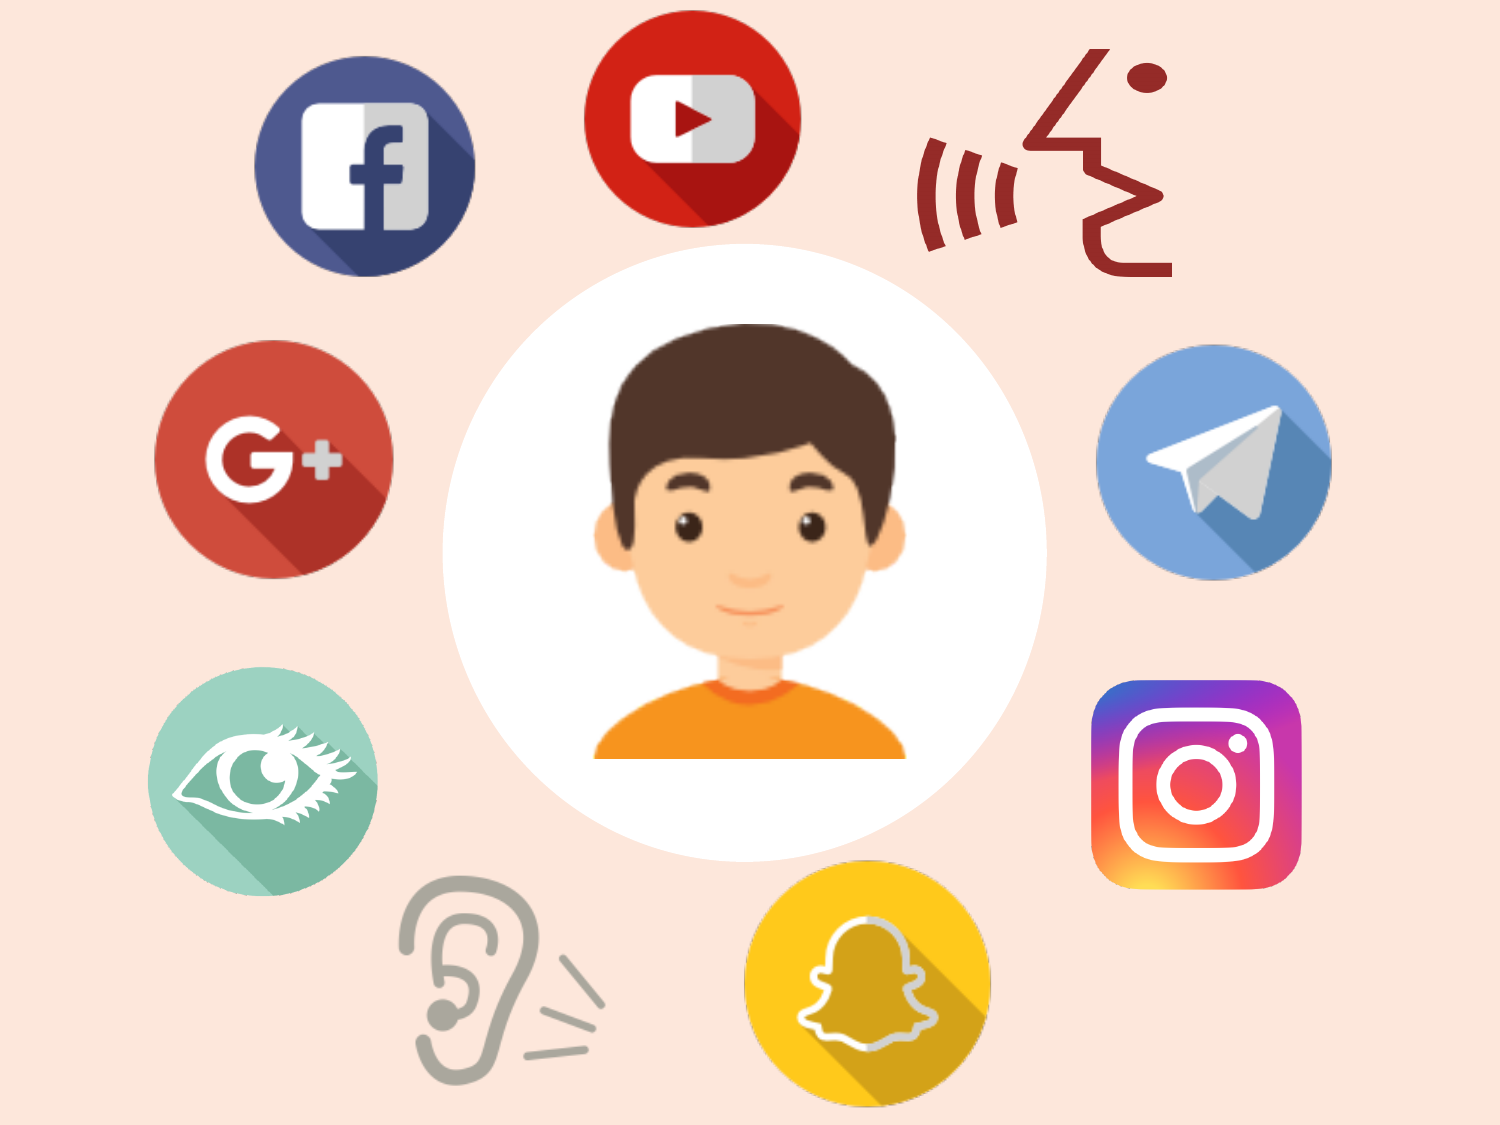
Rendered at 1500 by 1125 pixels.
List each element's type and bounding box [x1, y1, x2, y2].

picture [88, 310, 439, 636]
picture [193, 4, 535, 307]
picture [692, 678, 1303, 1125]
text_box [444, 245, 1045, 860]
picture [893, 49, 1398, 622]
picture [124, 665, 650, 1125]
picture [562, 0, 854, 245]
